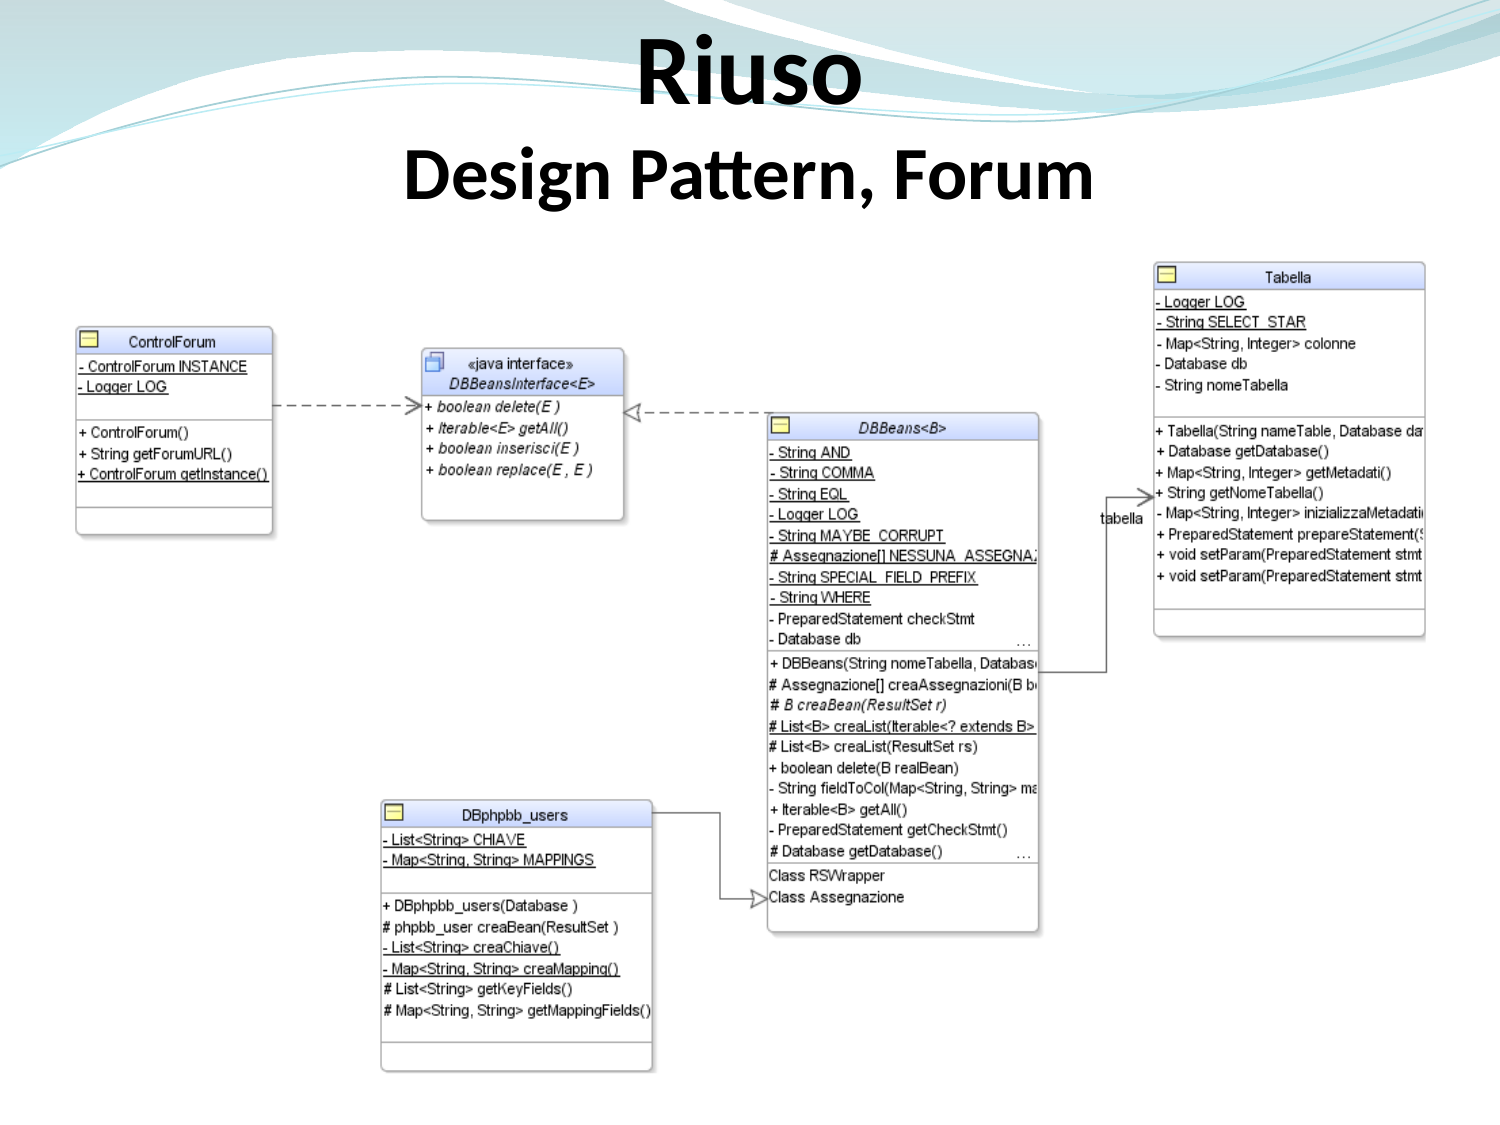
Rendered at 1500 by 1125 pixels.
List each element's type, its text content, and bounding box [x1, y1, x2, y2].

text_box Riuso Design Pattern, Forum [0, 0, 1500, 223]
picture [46, 232, 1454, 1103]
